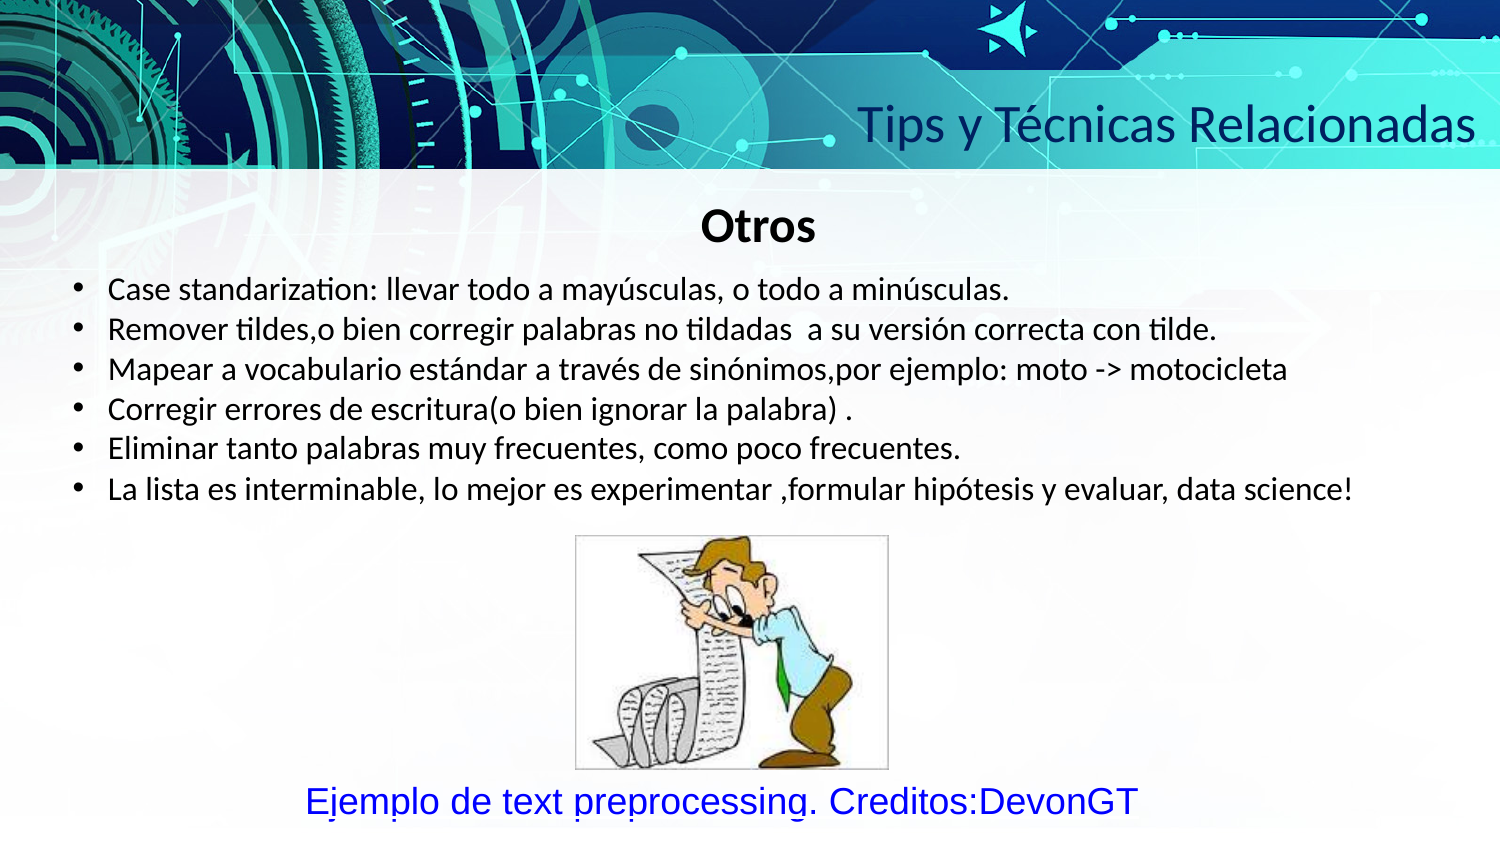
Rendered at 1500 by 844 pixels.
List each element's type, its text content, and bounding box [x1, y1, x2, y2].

text_box Case standarization: llevar todo a mayúsculas, o todo a minúsculas. Remover tildes,o bien corregir palabras no tildadas a su versión correcta con tilde. Mapear a vocabulario estándar a través de sinónimos,por ejemplo: moto -> motocicleta Corregir errores de escritura(o bien ignorar la palabra) . Eliminar tanto palabras muy frecuentes, como poco frecuentes. La lista es interminable, lo mejor es experimentar ,formular hipótesis y evaluar, data science! [57, 259, 1453, 603]
text_box Otros [253, 181, 1264, 259]
picture [0, 0, 1500, 844]
text_box Tips y Técnicas Relacionadas [165, 70, 1493, 171]
text_box Ejemplo de text preprocessing. Creditos:DevonGT [290, 769, 1155, 830]
